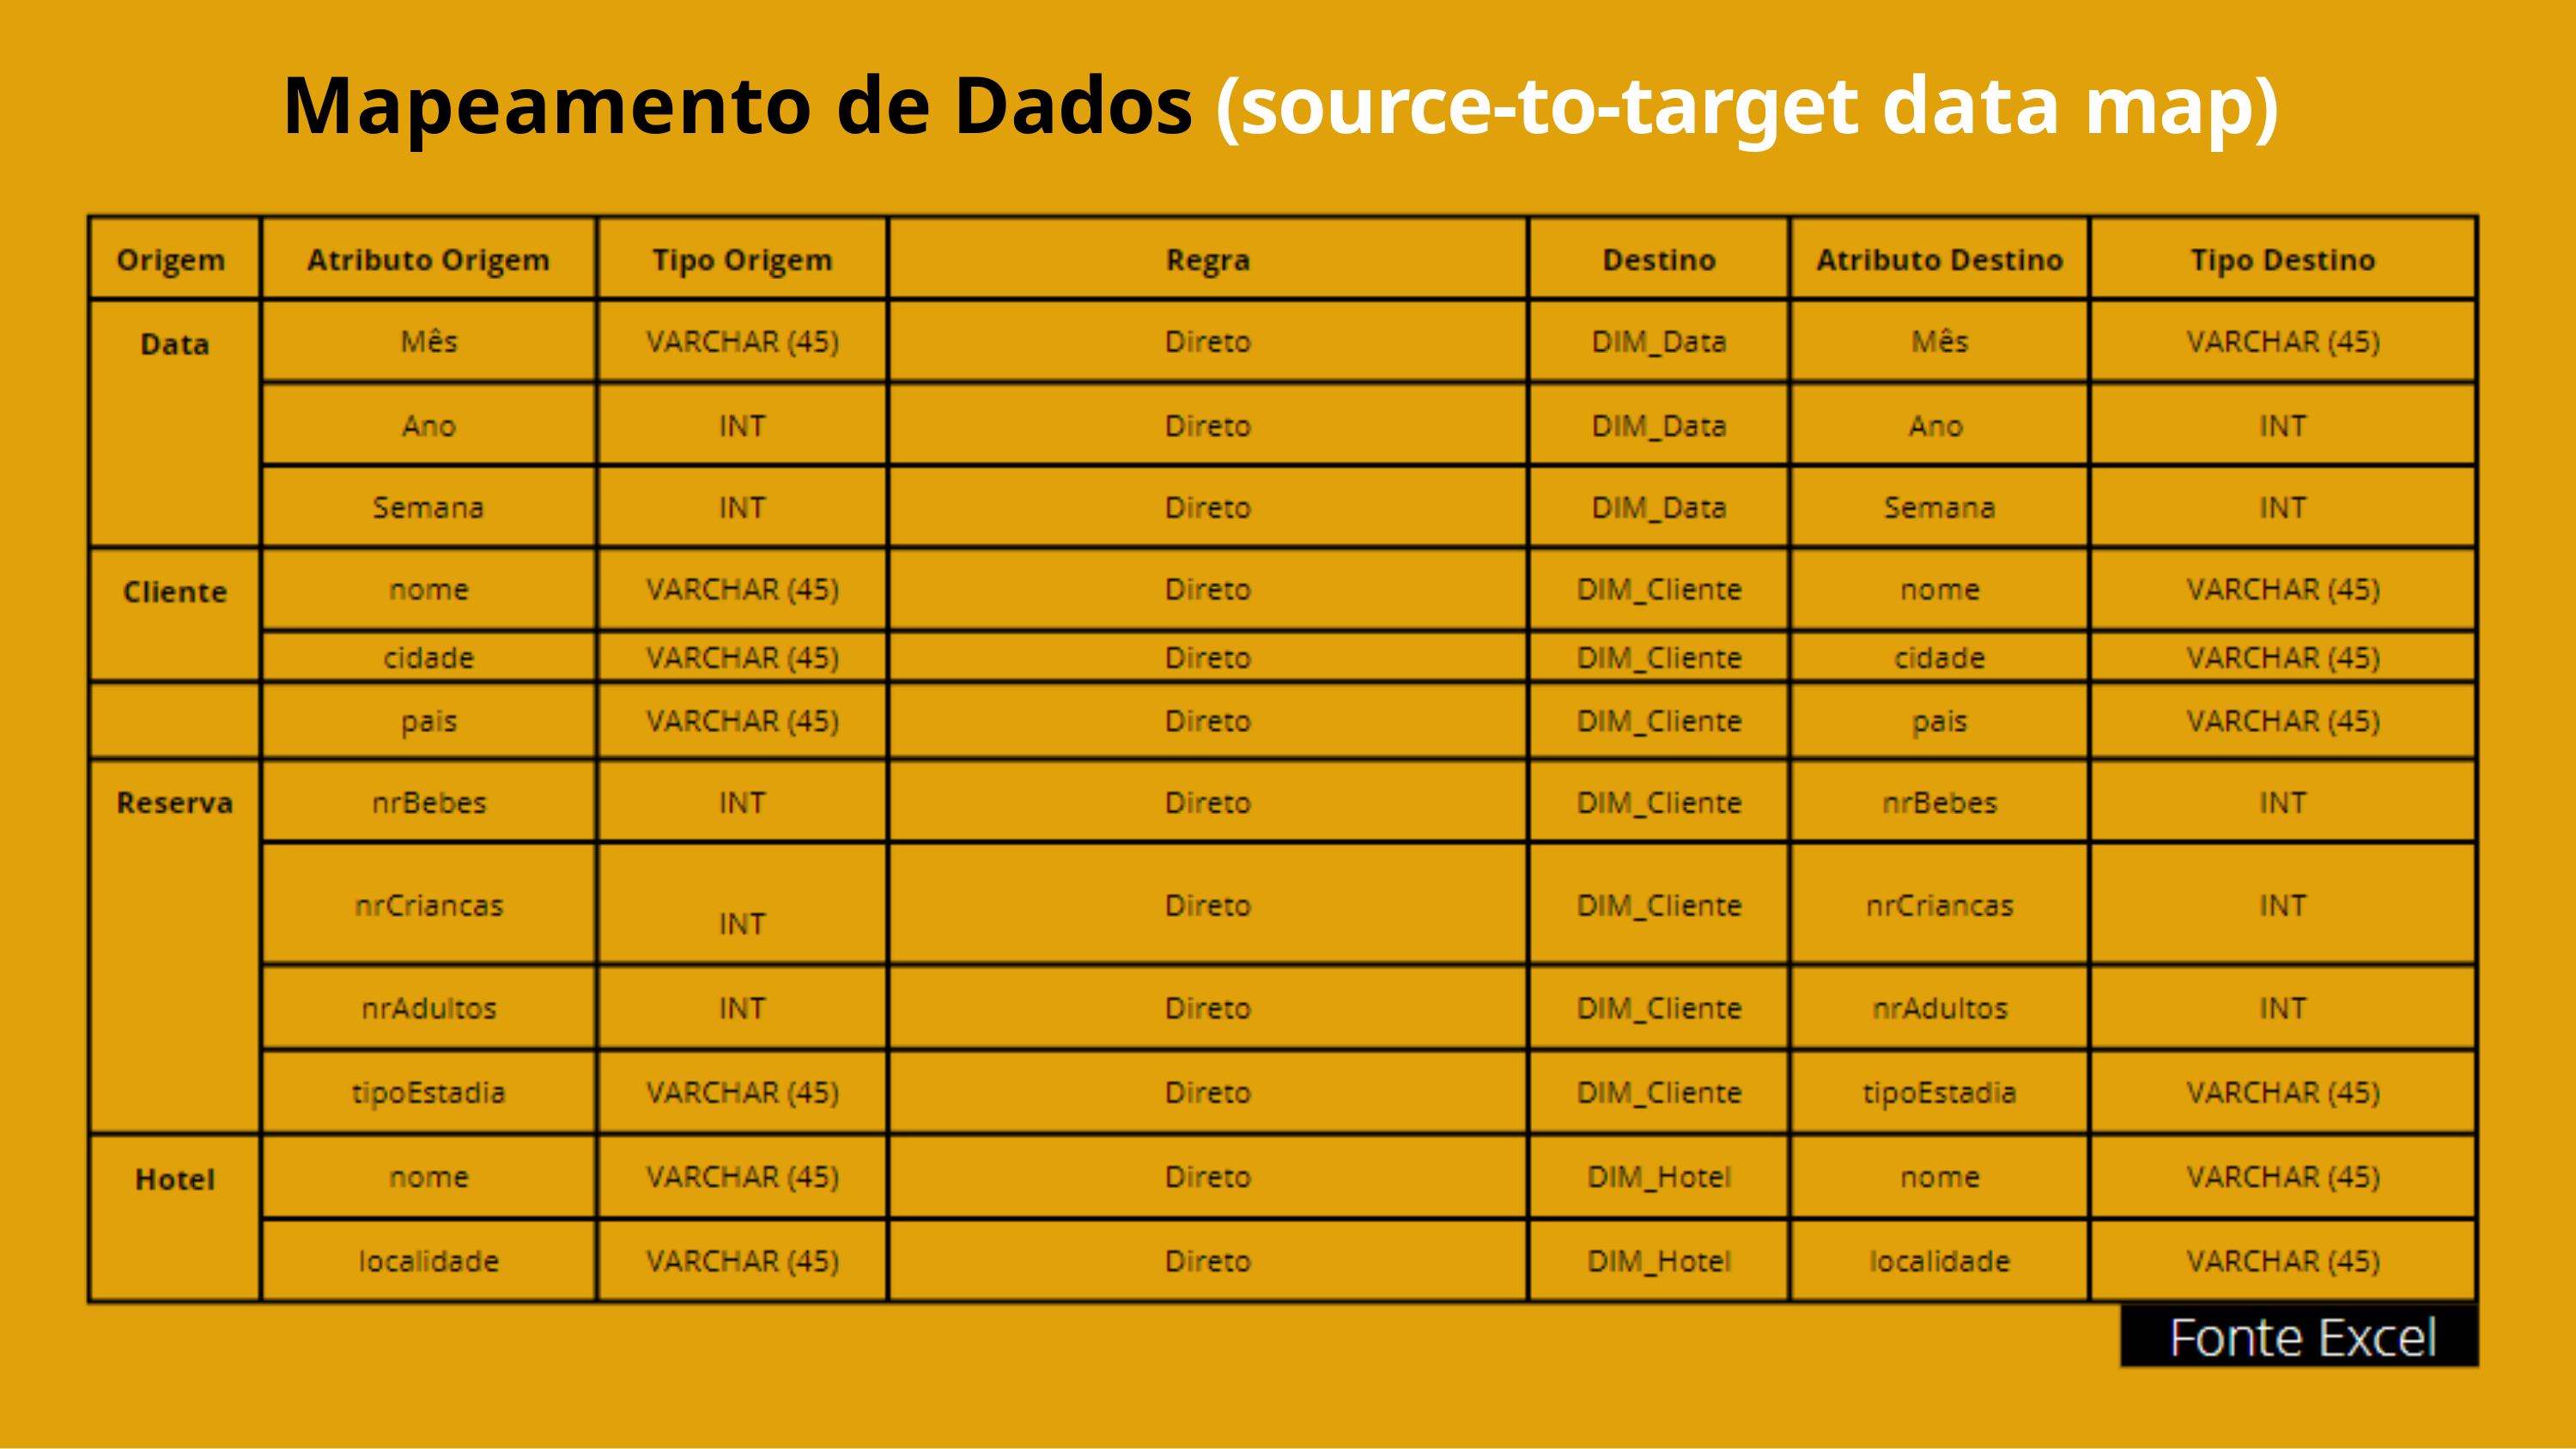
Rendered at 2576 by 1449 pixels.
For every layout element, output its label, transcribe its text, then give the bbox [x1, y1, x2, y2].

title Mapeamento de Dados (source-to-target data map) [279, 52, 2297, 200]
text_box [0, 0, 2576, 1449]
picture [80, 203, 2496, 1378]
